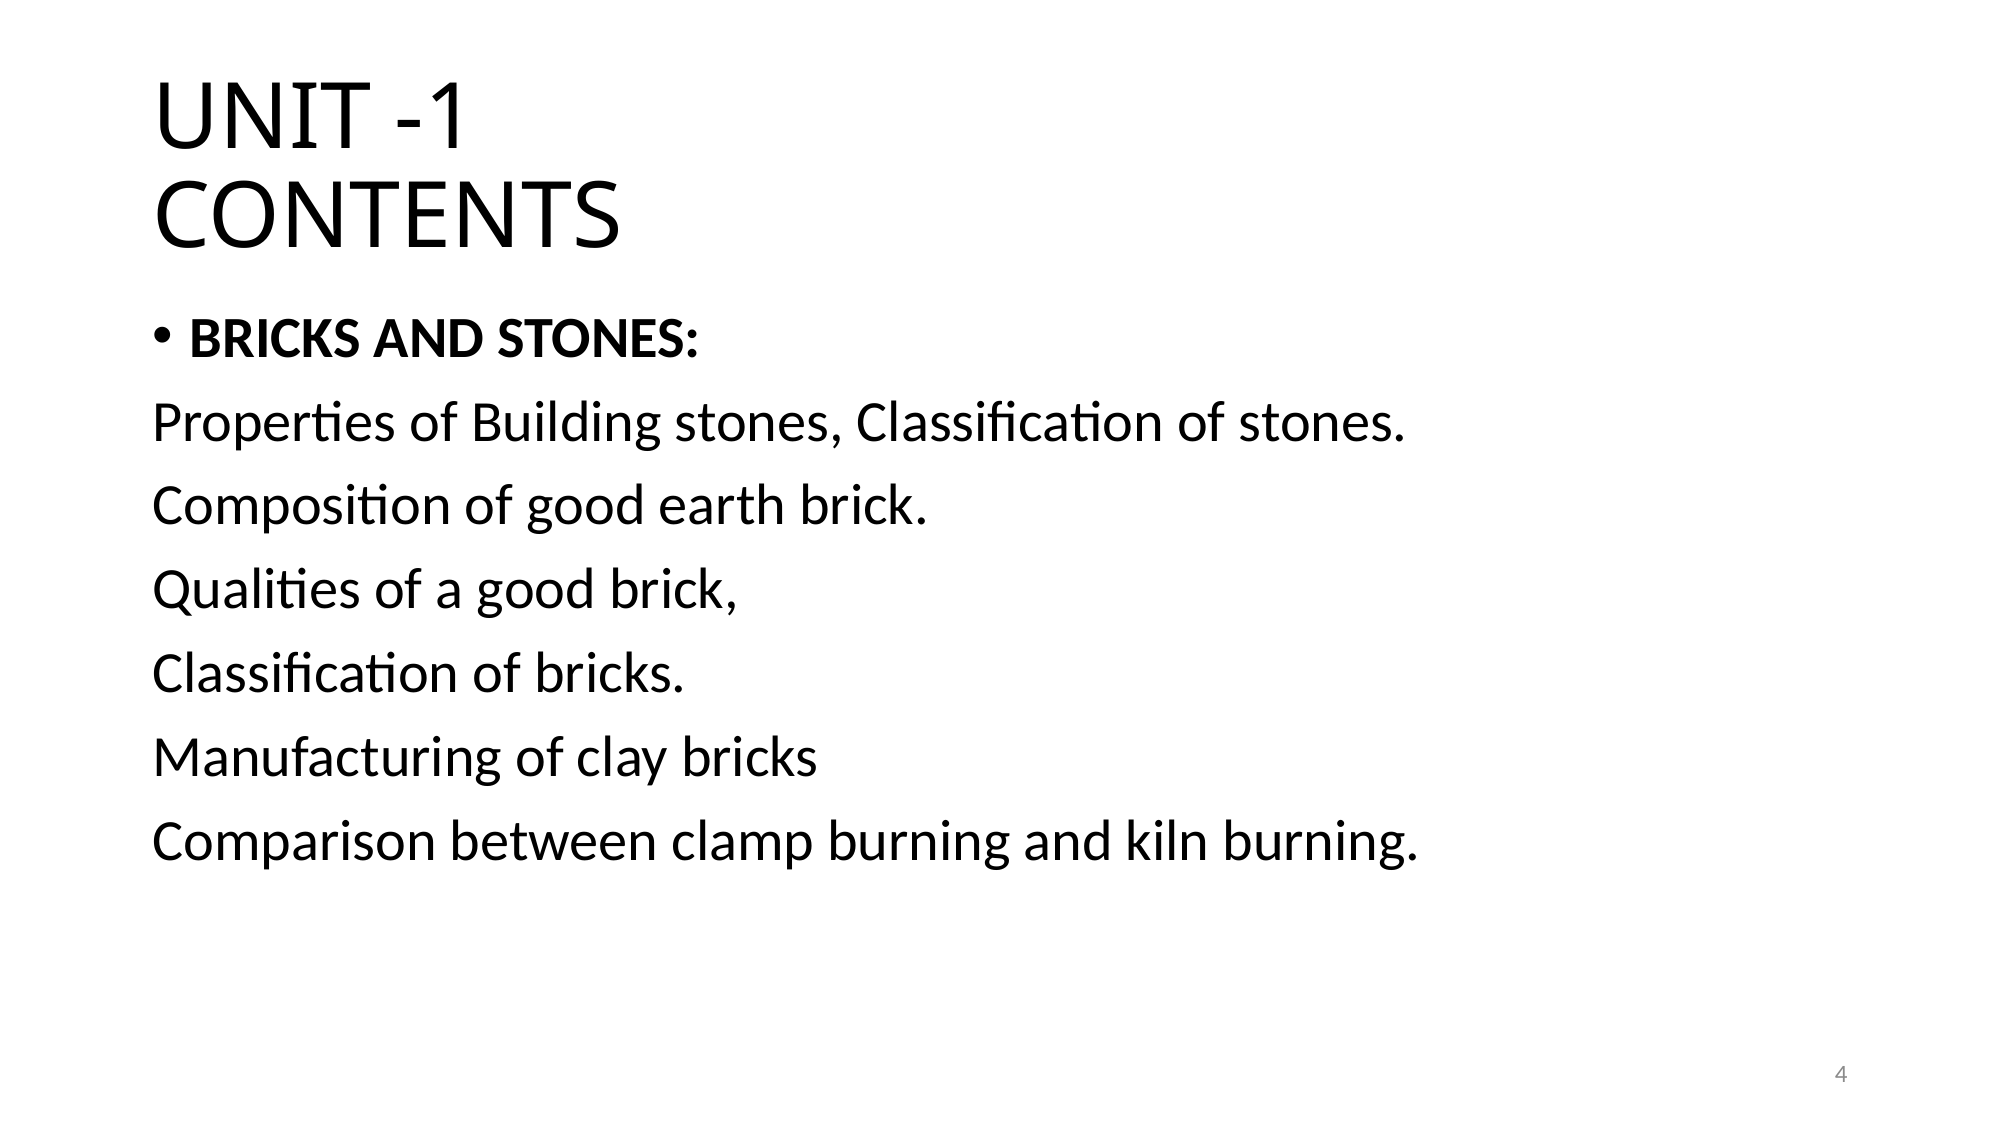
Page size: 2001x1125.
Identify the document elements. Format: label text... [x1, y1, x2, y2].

slide_number 4 [1412, 1042, 1863, 1103]
title UNIT -1 CONTENTS [137, 59, 1863, 278]
list BRICKS AND STONES: Properties of Building stones, Classification of stones. Composition of good earth brick. Qualities of a good brick, Classification of bricks. Manufacturing of clay bricks Comparison between clamp burning and kiln burning. [137, 299, 1863, 1014]
